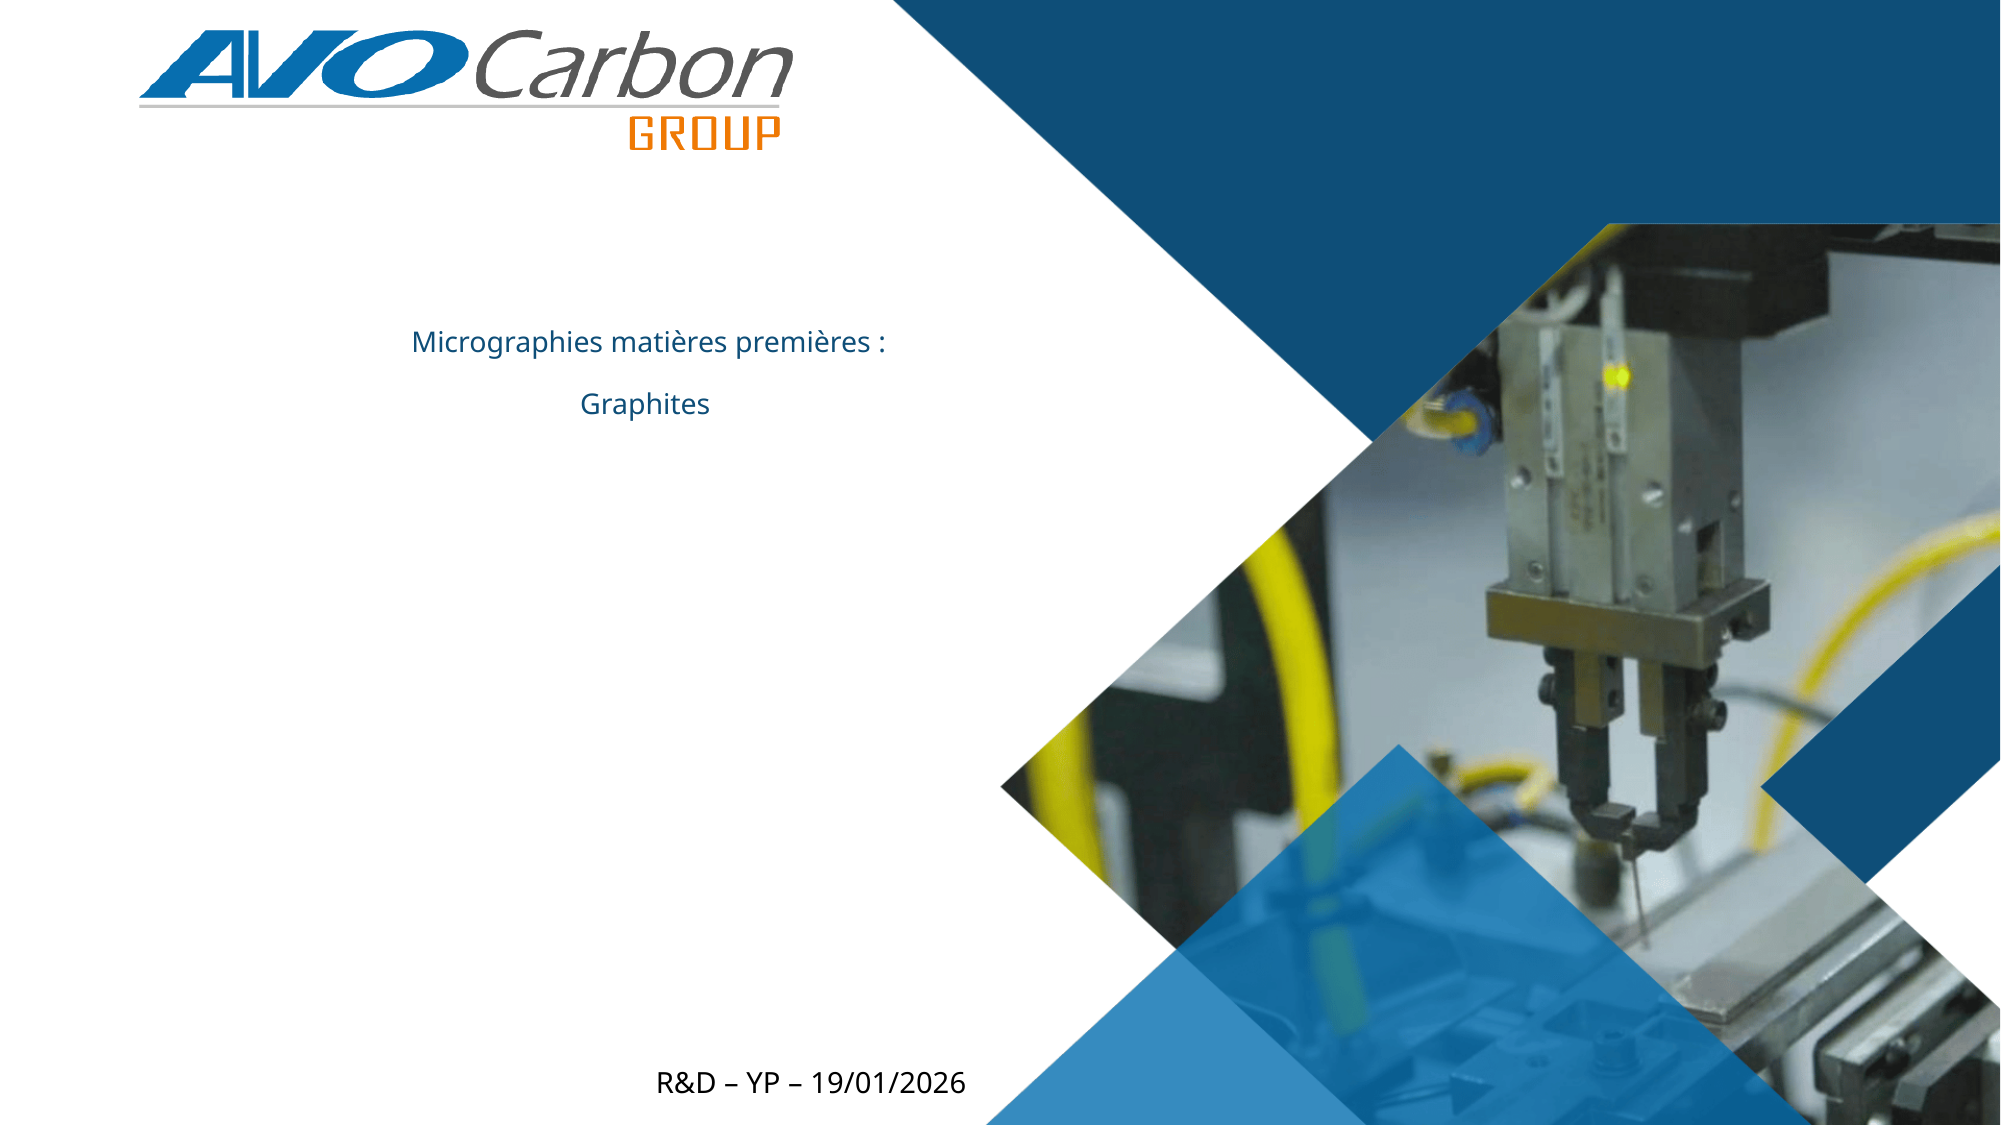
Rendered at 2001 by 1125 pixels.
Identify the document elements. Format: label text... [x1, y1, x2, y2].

picture [0, 0, 2001, 1125]
text_box R&D – YP – 19/01/2026 [584, 1056, 982, 1107]
title Micrographies matières premières : Graphites [33, 319, 1265, 428]
